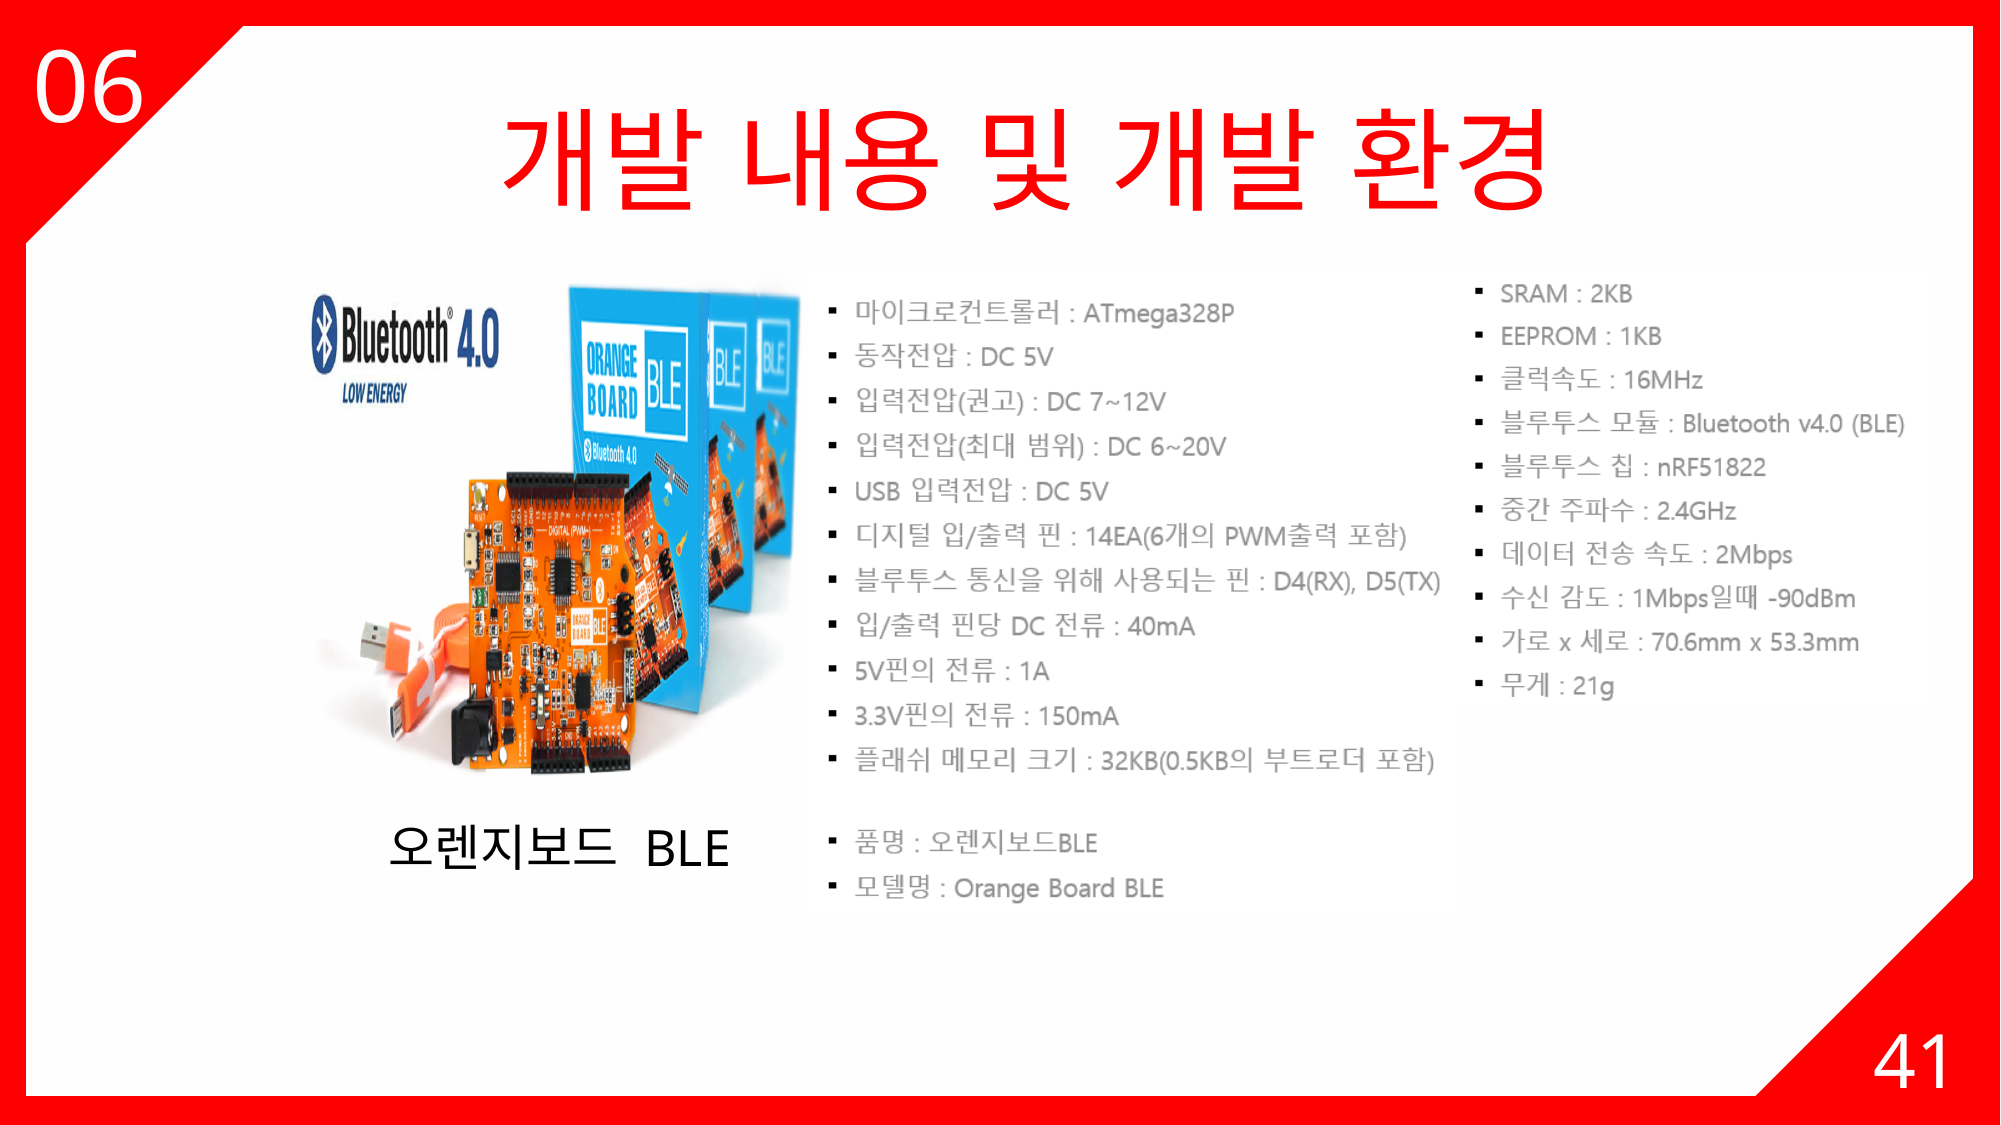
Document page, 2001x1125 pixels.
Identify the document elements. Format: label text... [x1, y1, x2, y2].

text_box 06 [17, 14, 162, 150]
picture [306, 270, 1930, 916]
text_box [0, 0, 271, 271]
text_box [10, 10, 1988, 1112]
text_box 오렌지보드 BLE [373, 808, 809, 884]
text_box 개발 내용 및 개발 환경 [484, 82, 1572, 233]
text_box [1725, 850, 2000, 1125]
slide_number 41 [1524, 1035, 1975, 1096]
